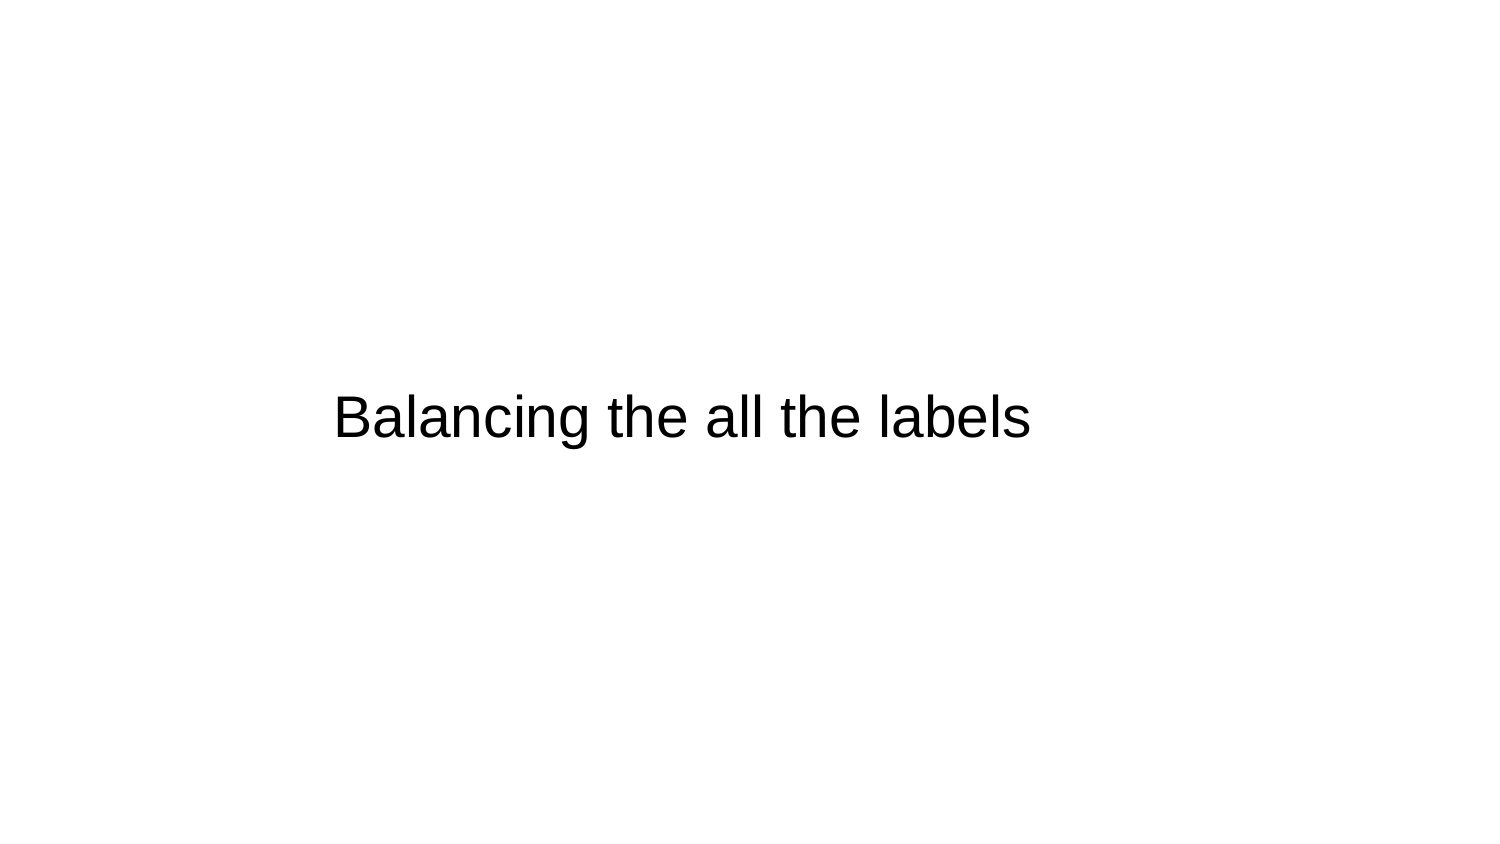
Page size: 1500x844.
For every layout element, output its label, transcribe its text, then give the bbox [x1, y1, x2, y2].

title Balancing the all the labels [58, 363, 1457, 458]
